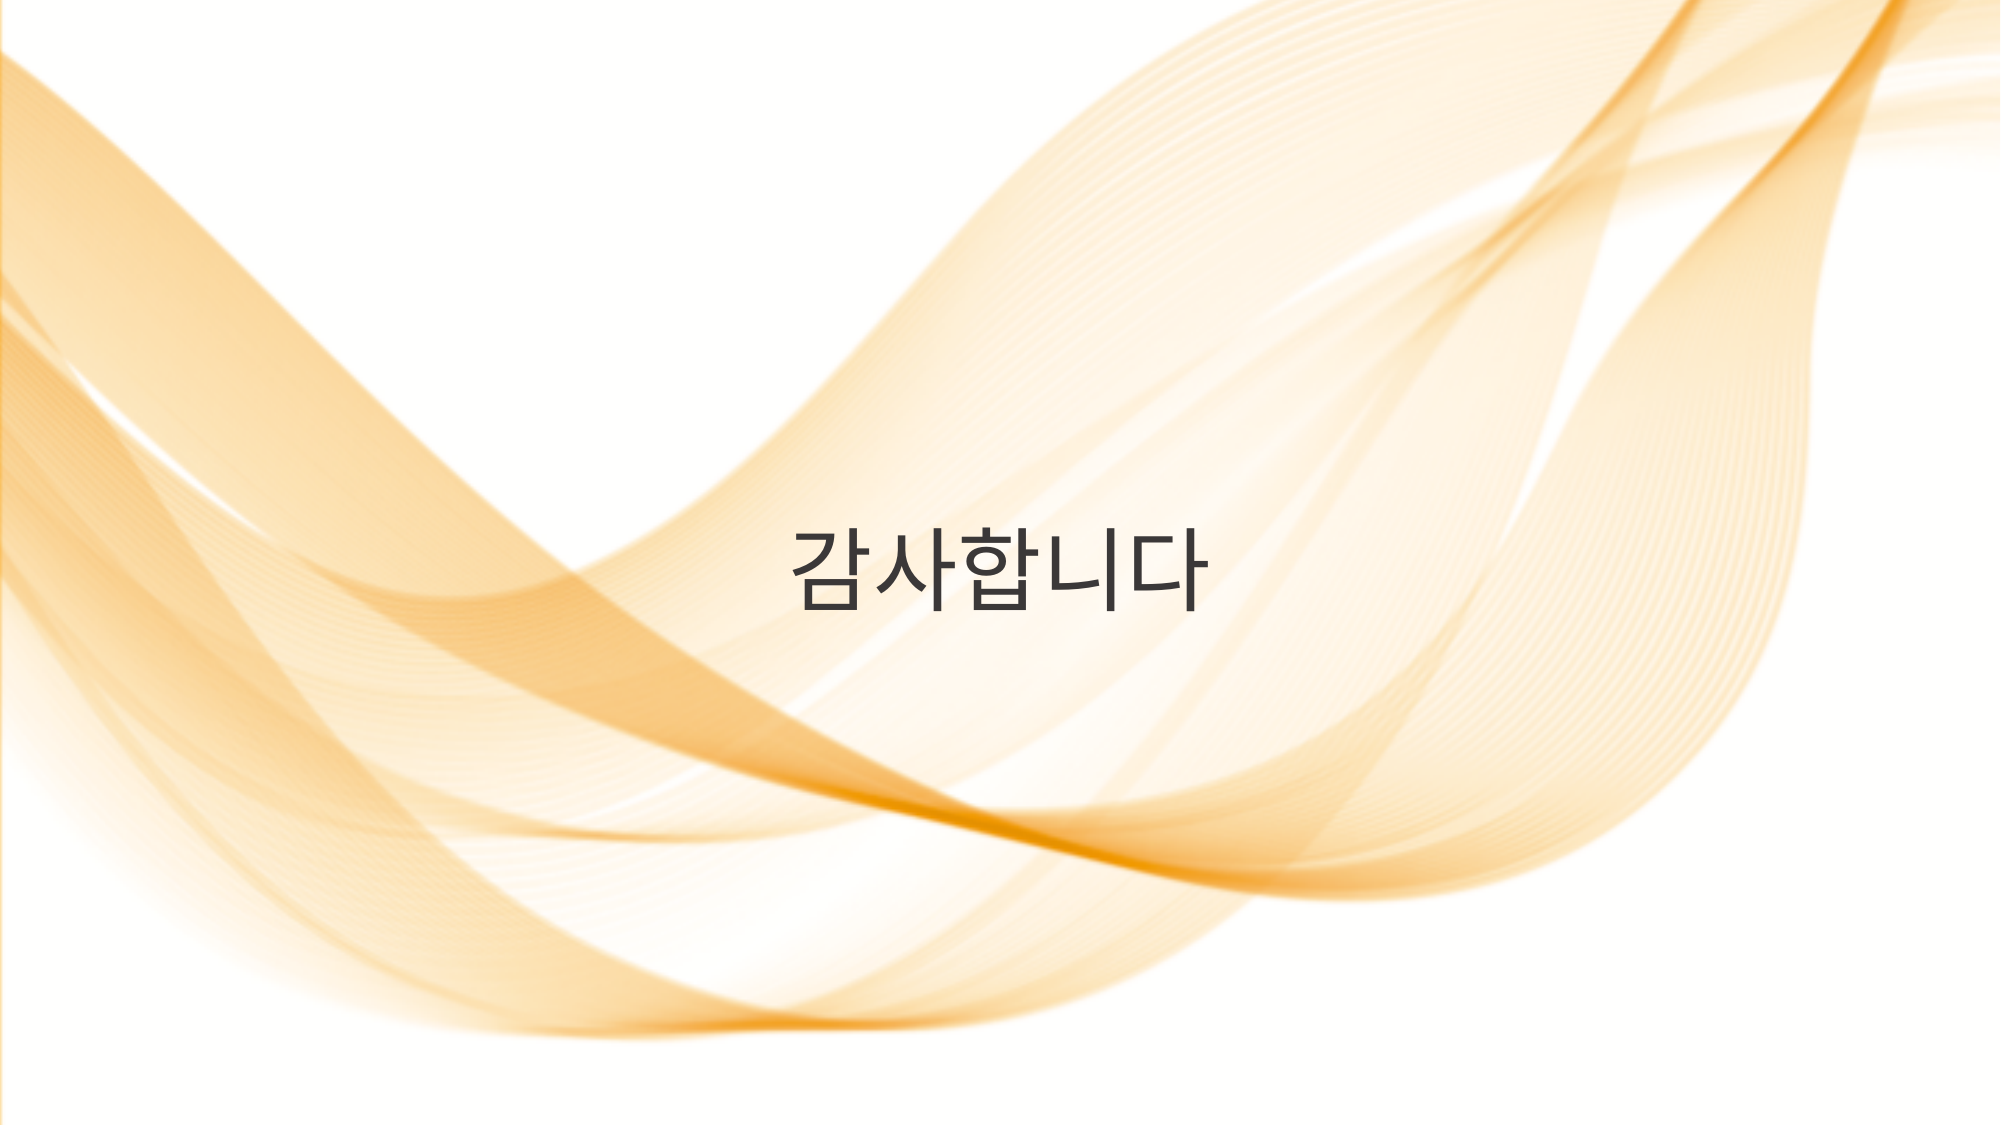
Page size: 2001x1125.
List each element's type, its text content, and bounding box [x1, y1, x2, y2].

picture [0, 0, 2001, 1125]
title 감사합니다 [249, 240, 1750, 632]
